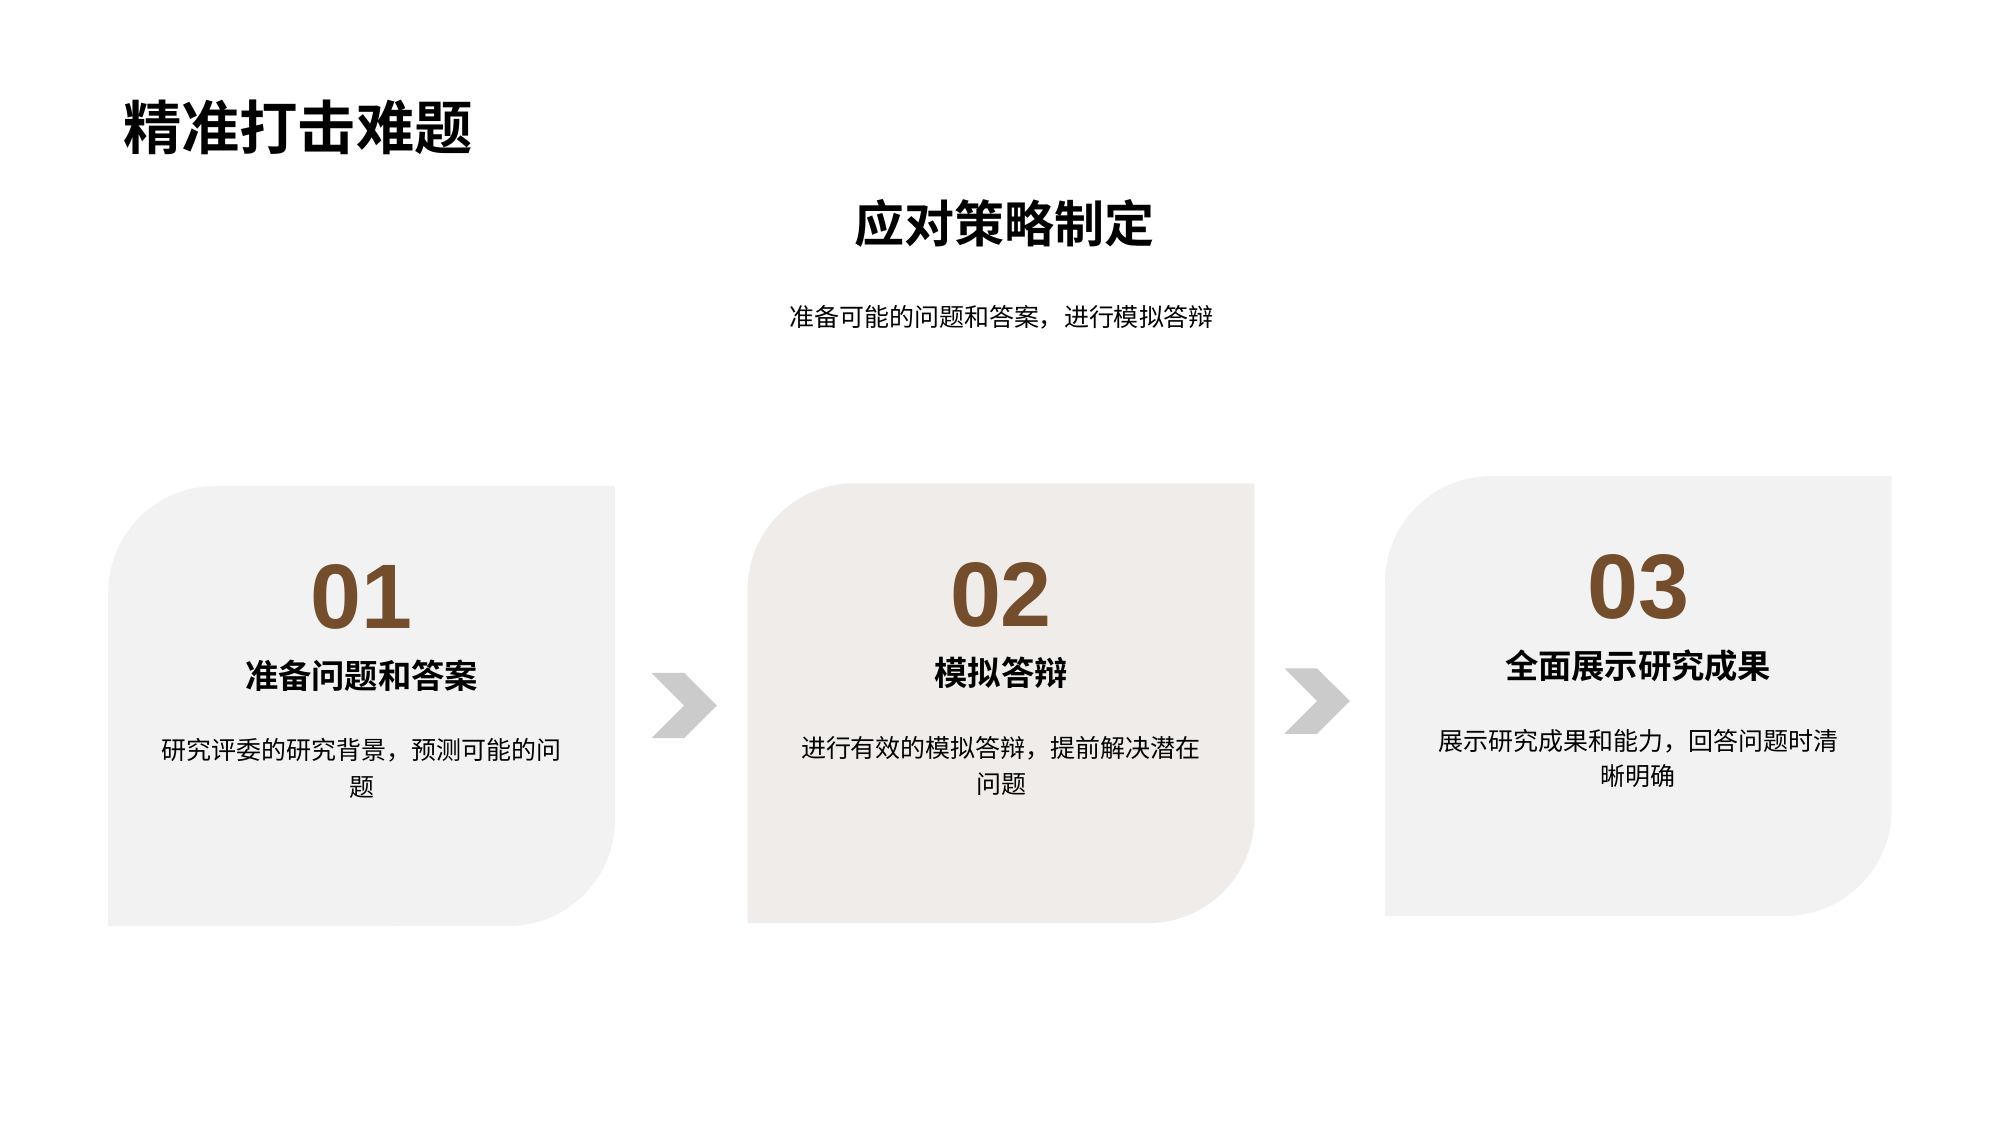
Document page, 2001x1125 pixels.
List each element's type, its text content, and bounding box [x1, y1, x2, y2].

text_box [108, 185, 1892, 927]
title 精准打击难题 [108, 0, 1890, 169]
